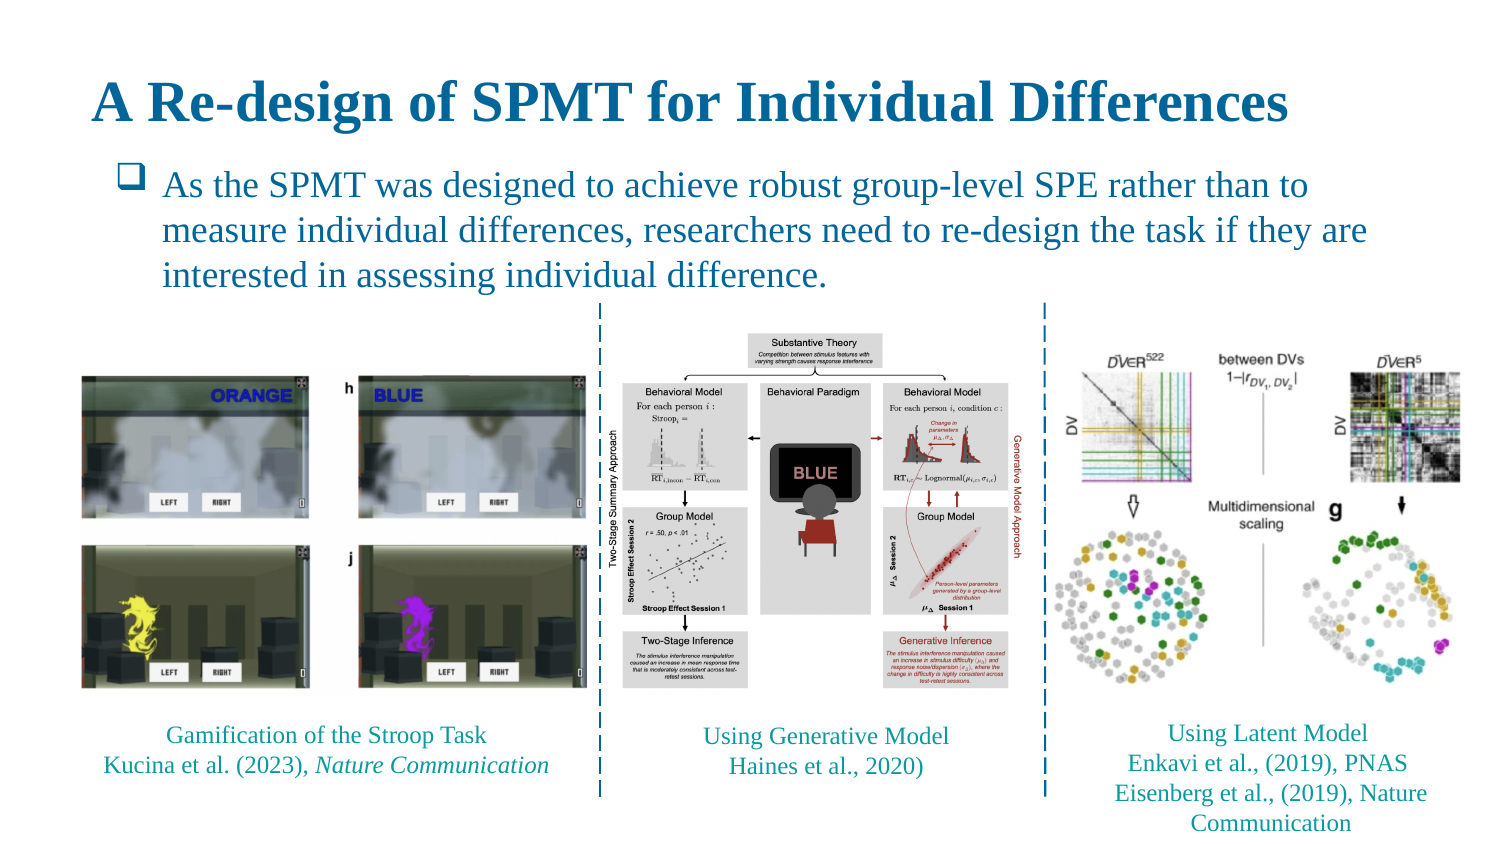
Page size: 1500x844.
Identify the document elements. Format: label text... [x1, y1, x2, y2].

text_box As the SPMT was designed to achieve robust group-level SPE rather than to measure individual differences, researchers need to re-design the task if they are interested in assessing individual difference. [100, 152, 1447, 572]
text_box Using Generative Model Haines et al., 2020) [688, 711, 971, 817]
text_box Using Latent Model Enkavi et al., (2019), PNAS Eisenberg et al., (2019), Nature Communication [1093, 709, 1449, 844]
text_box Gamification of the Stroop Task Kucina et al. (2023), Nature Communication [88, 711, 565, 817]
picture [81, 327, 600, 697]
picture [1046, 353, 1464, 692]
text_box A Re-design of SPMT for Individual Differences [76, 55, 1447, 211]
picture [601, 327, 1033, 696]
